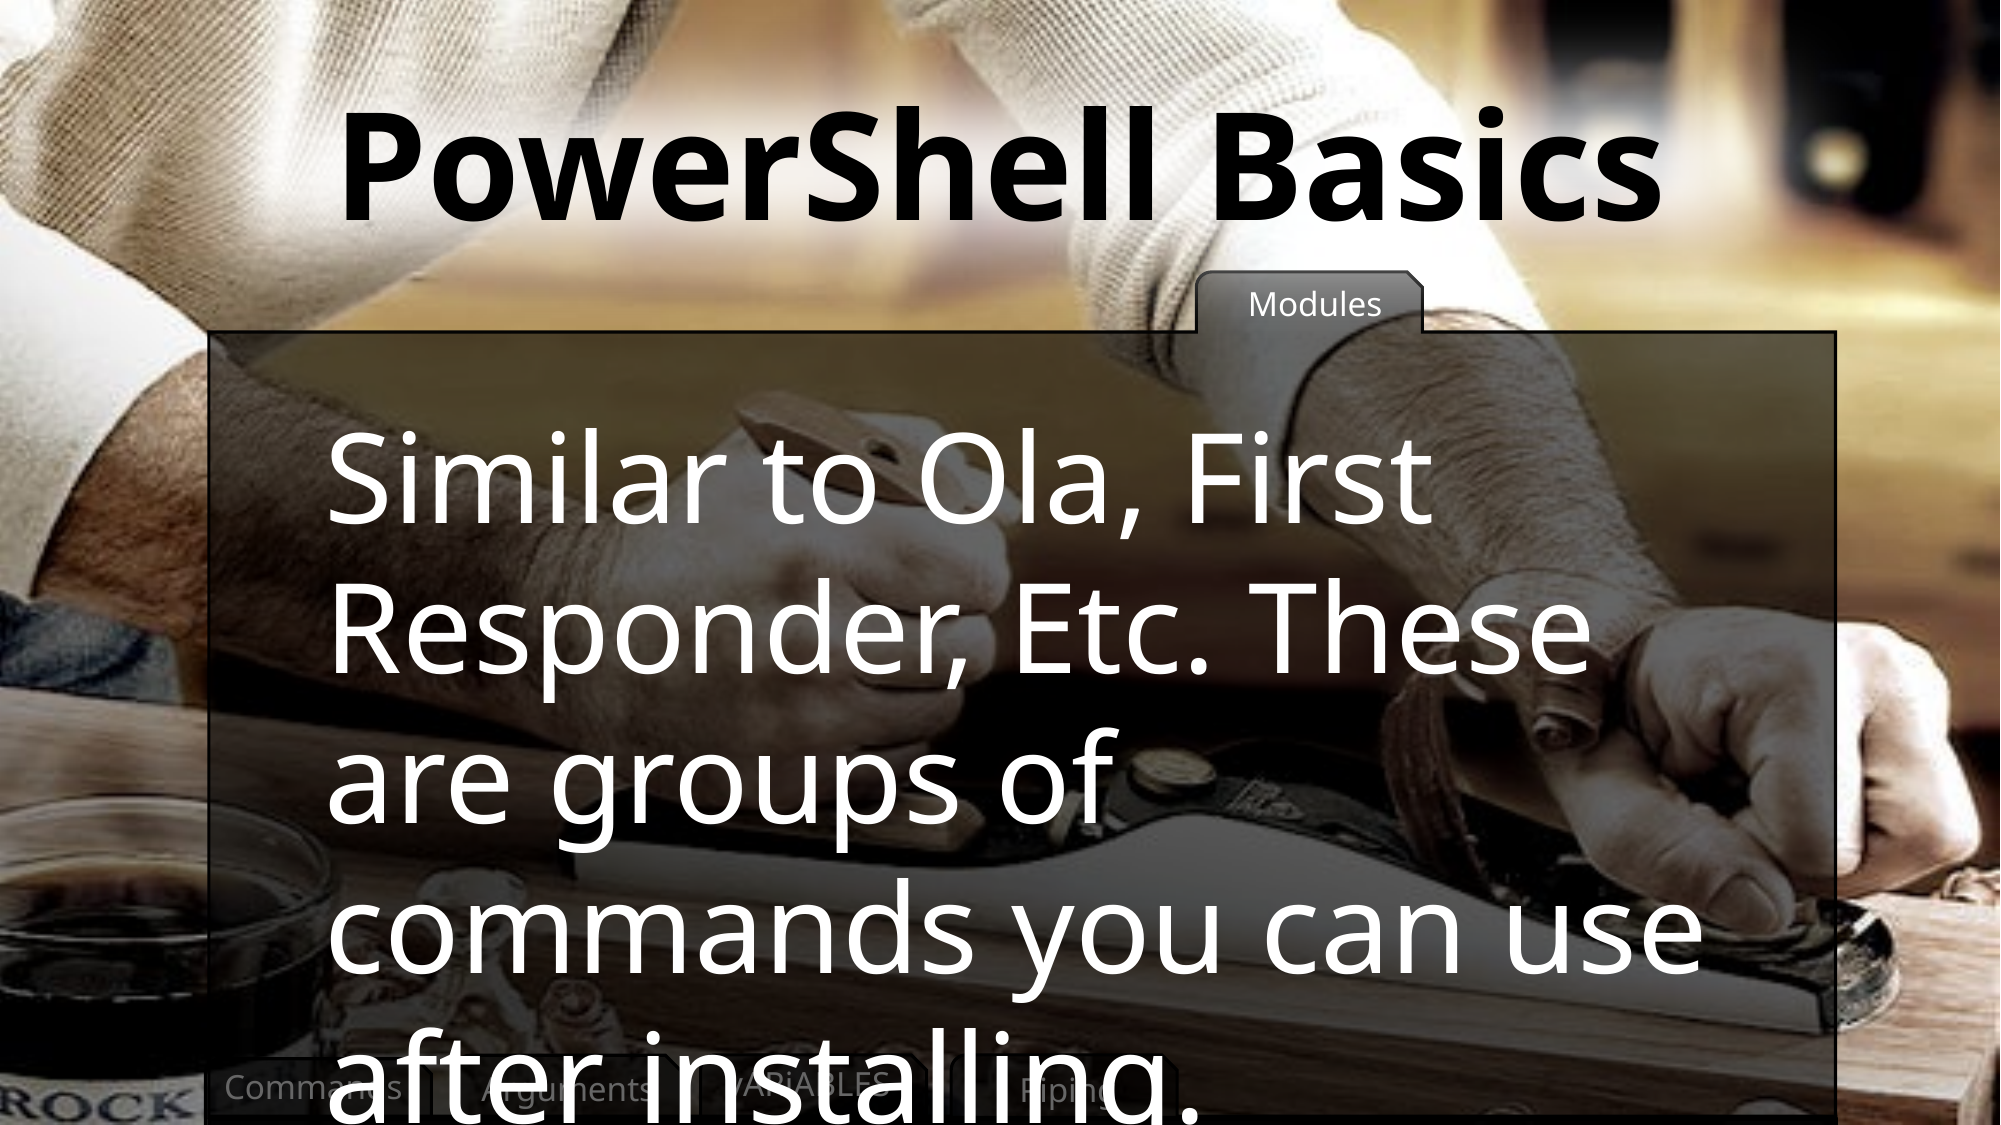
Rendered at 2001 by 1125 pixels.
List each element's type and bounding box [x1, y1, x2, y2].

text_box [197, 1058, 208, 1125]
text_box [208, 271, 1837, 1118]
text_box [208, 1118, 1837, 1125]
picture [0, 0, 2000, 1125]
